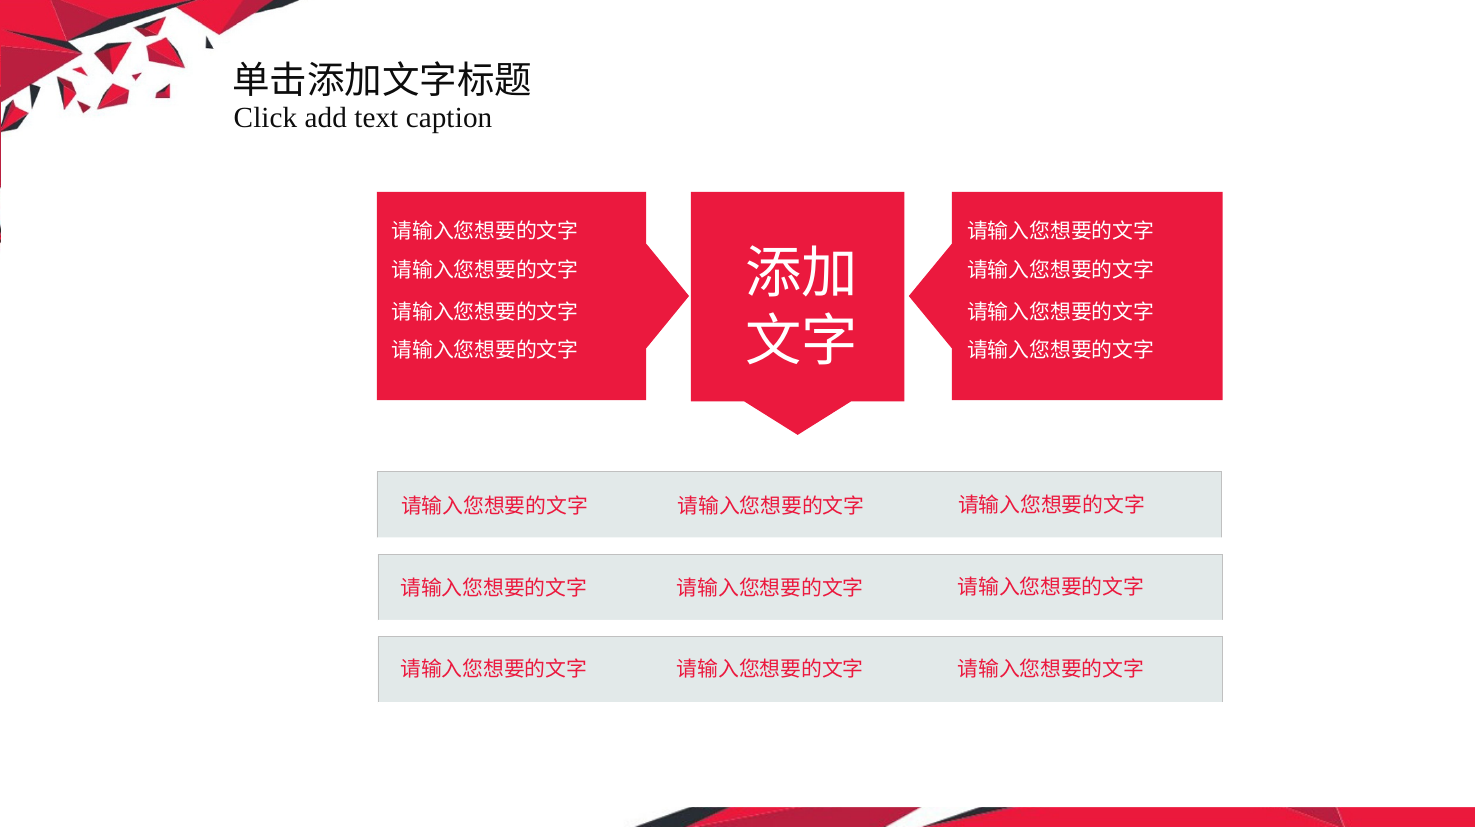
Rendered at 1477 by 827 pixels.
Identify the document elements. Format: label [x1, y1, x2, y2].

text_box [377, 636, 1248, 704]
text_box [377, 553, 1248, 622]
text_box [690, 191, 1036, 436]
picture [0, 0, 1475, 827]
text_box [376, 471, 1249, 540]
text_box [214, 107, 1477, 808]
text_box [1036, 191, 1258, 401]
text_box [376, 191, 689, 401]
